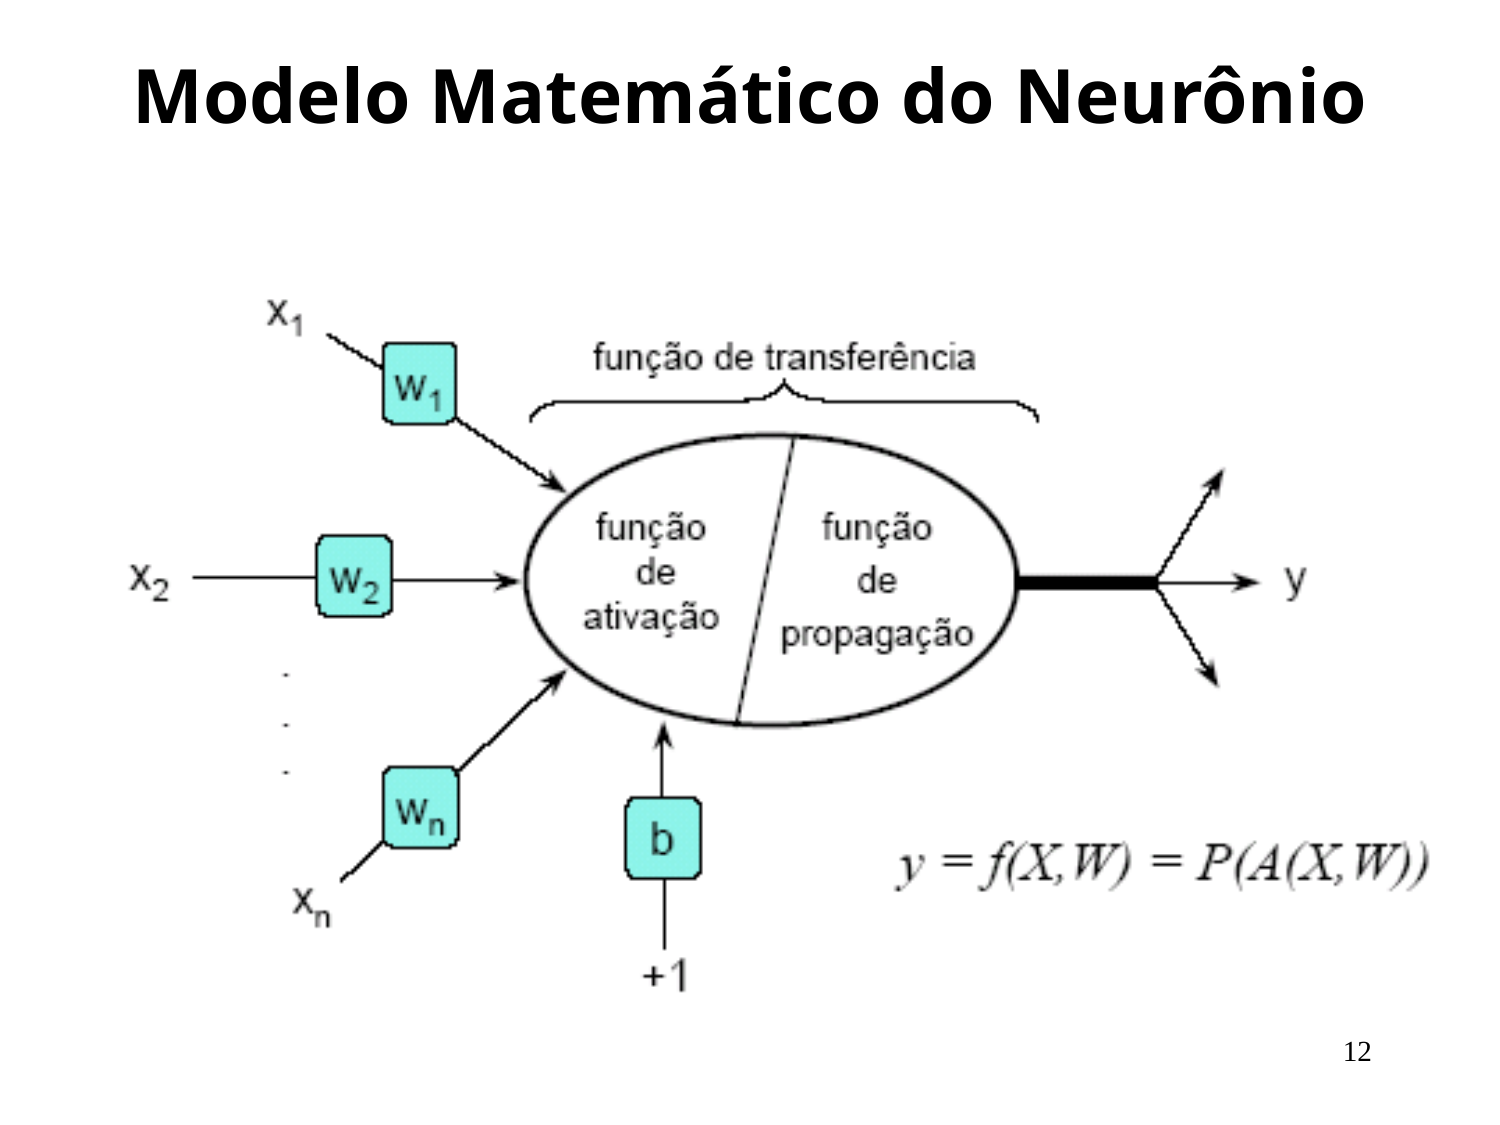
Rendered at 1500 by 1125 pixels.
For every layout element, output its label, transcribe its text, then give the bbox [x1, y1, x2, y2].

text_box Modelo Matemático do Neurônio [0, 0, 1500, 188]
picture [110, 239, 1438, 998]
slide_number 12 [1074, 1025, 1388, 1100]
